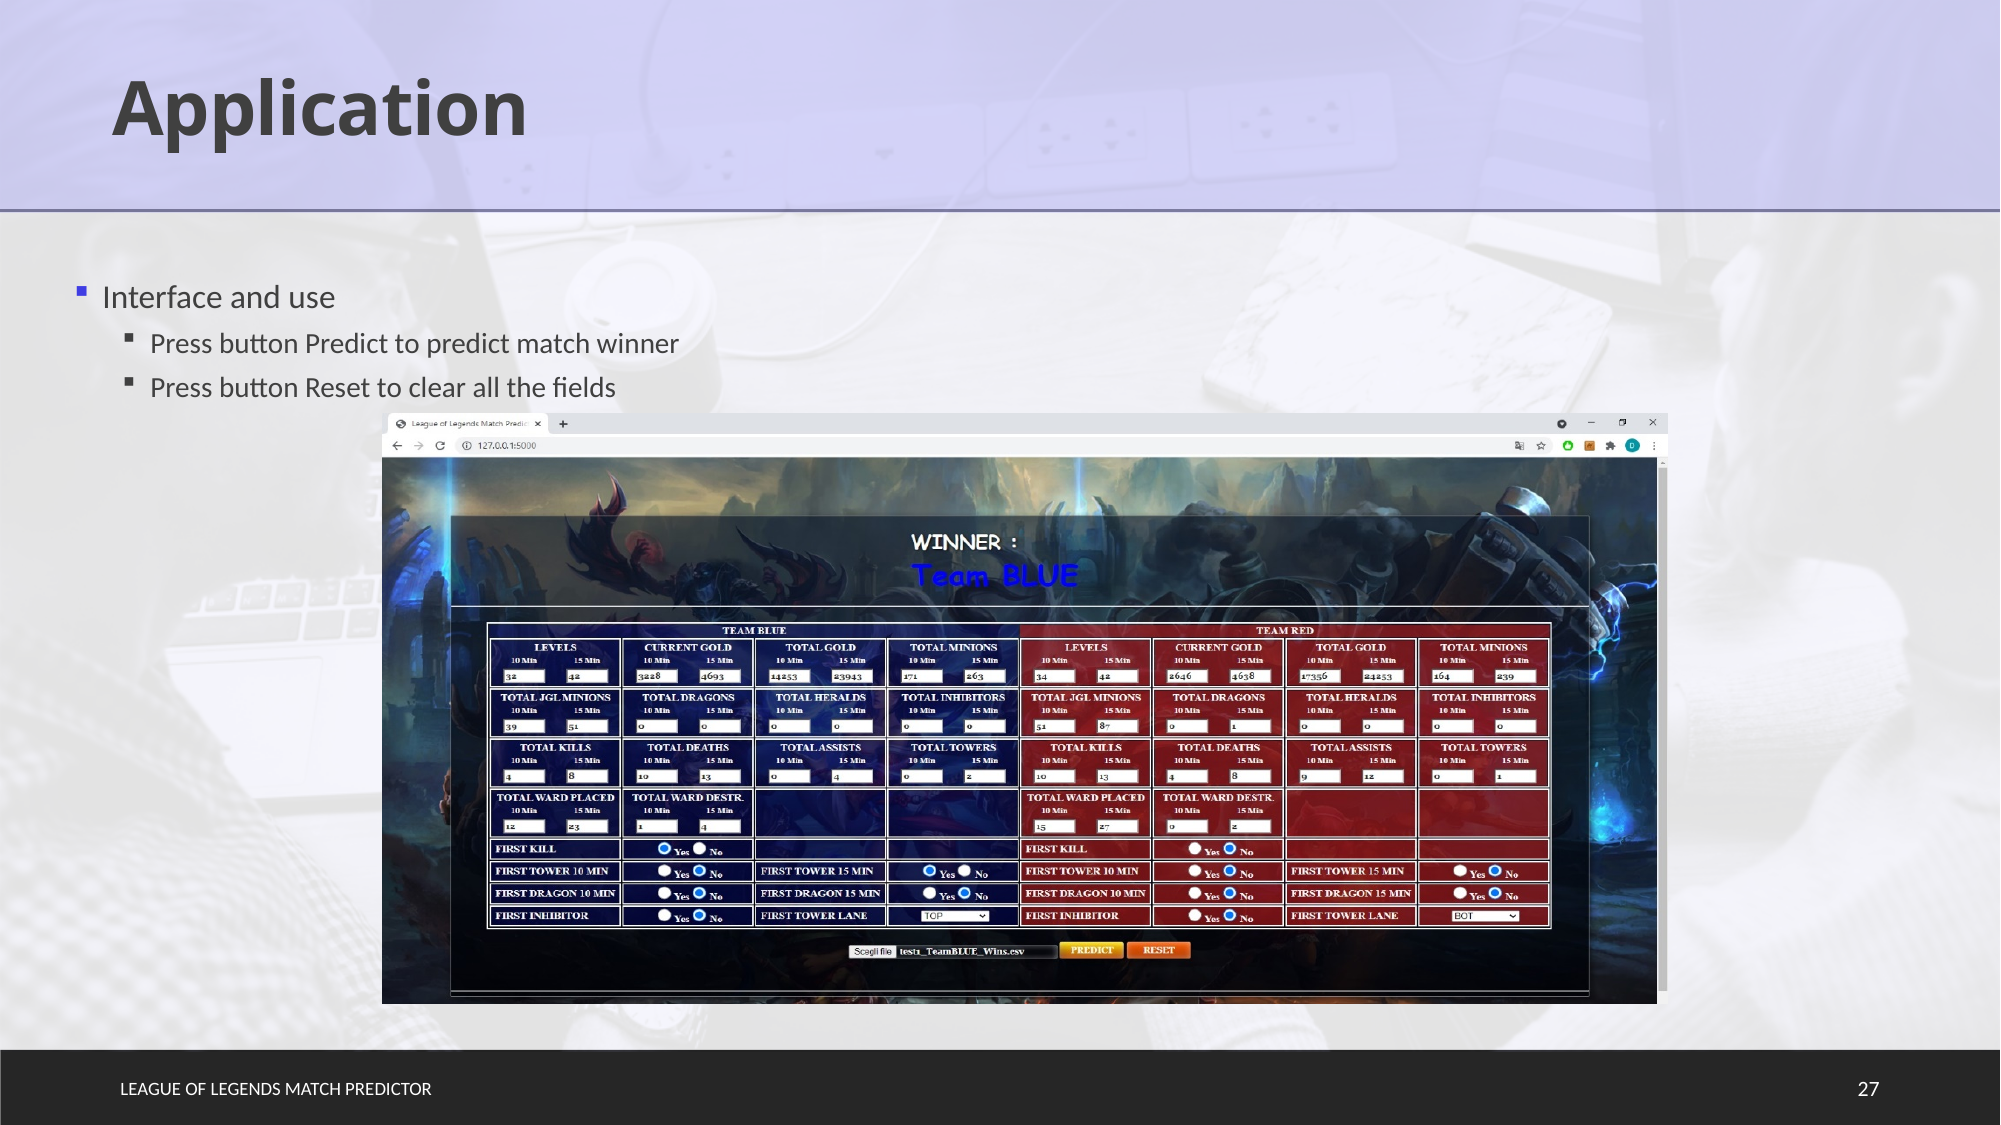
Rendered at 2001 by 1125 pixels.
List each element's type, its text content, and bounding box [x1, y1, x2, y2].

footer League of Legends match predictor [105, 1060, 1224, 1118]
picture [0, 0, 2000, 1052]
slide_number 27 [1793, 1060, 1895, 1118]
